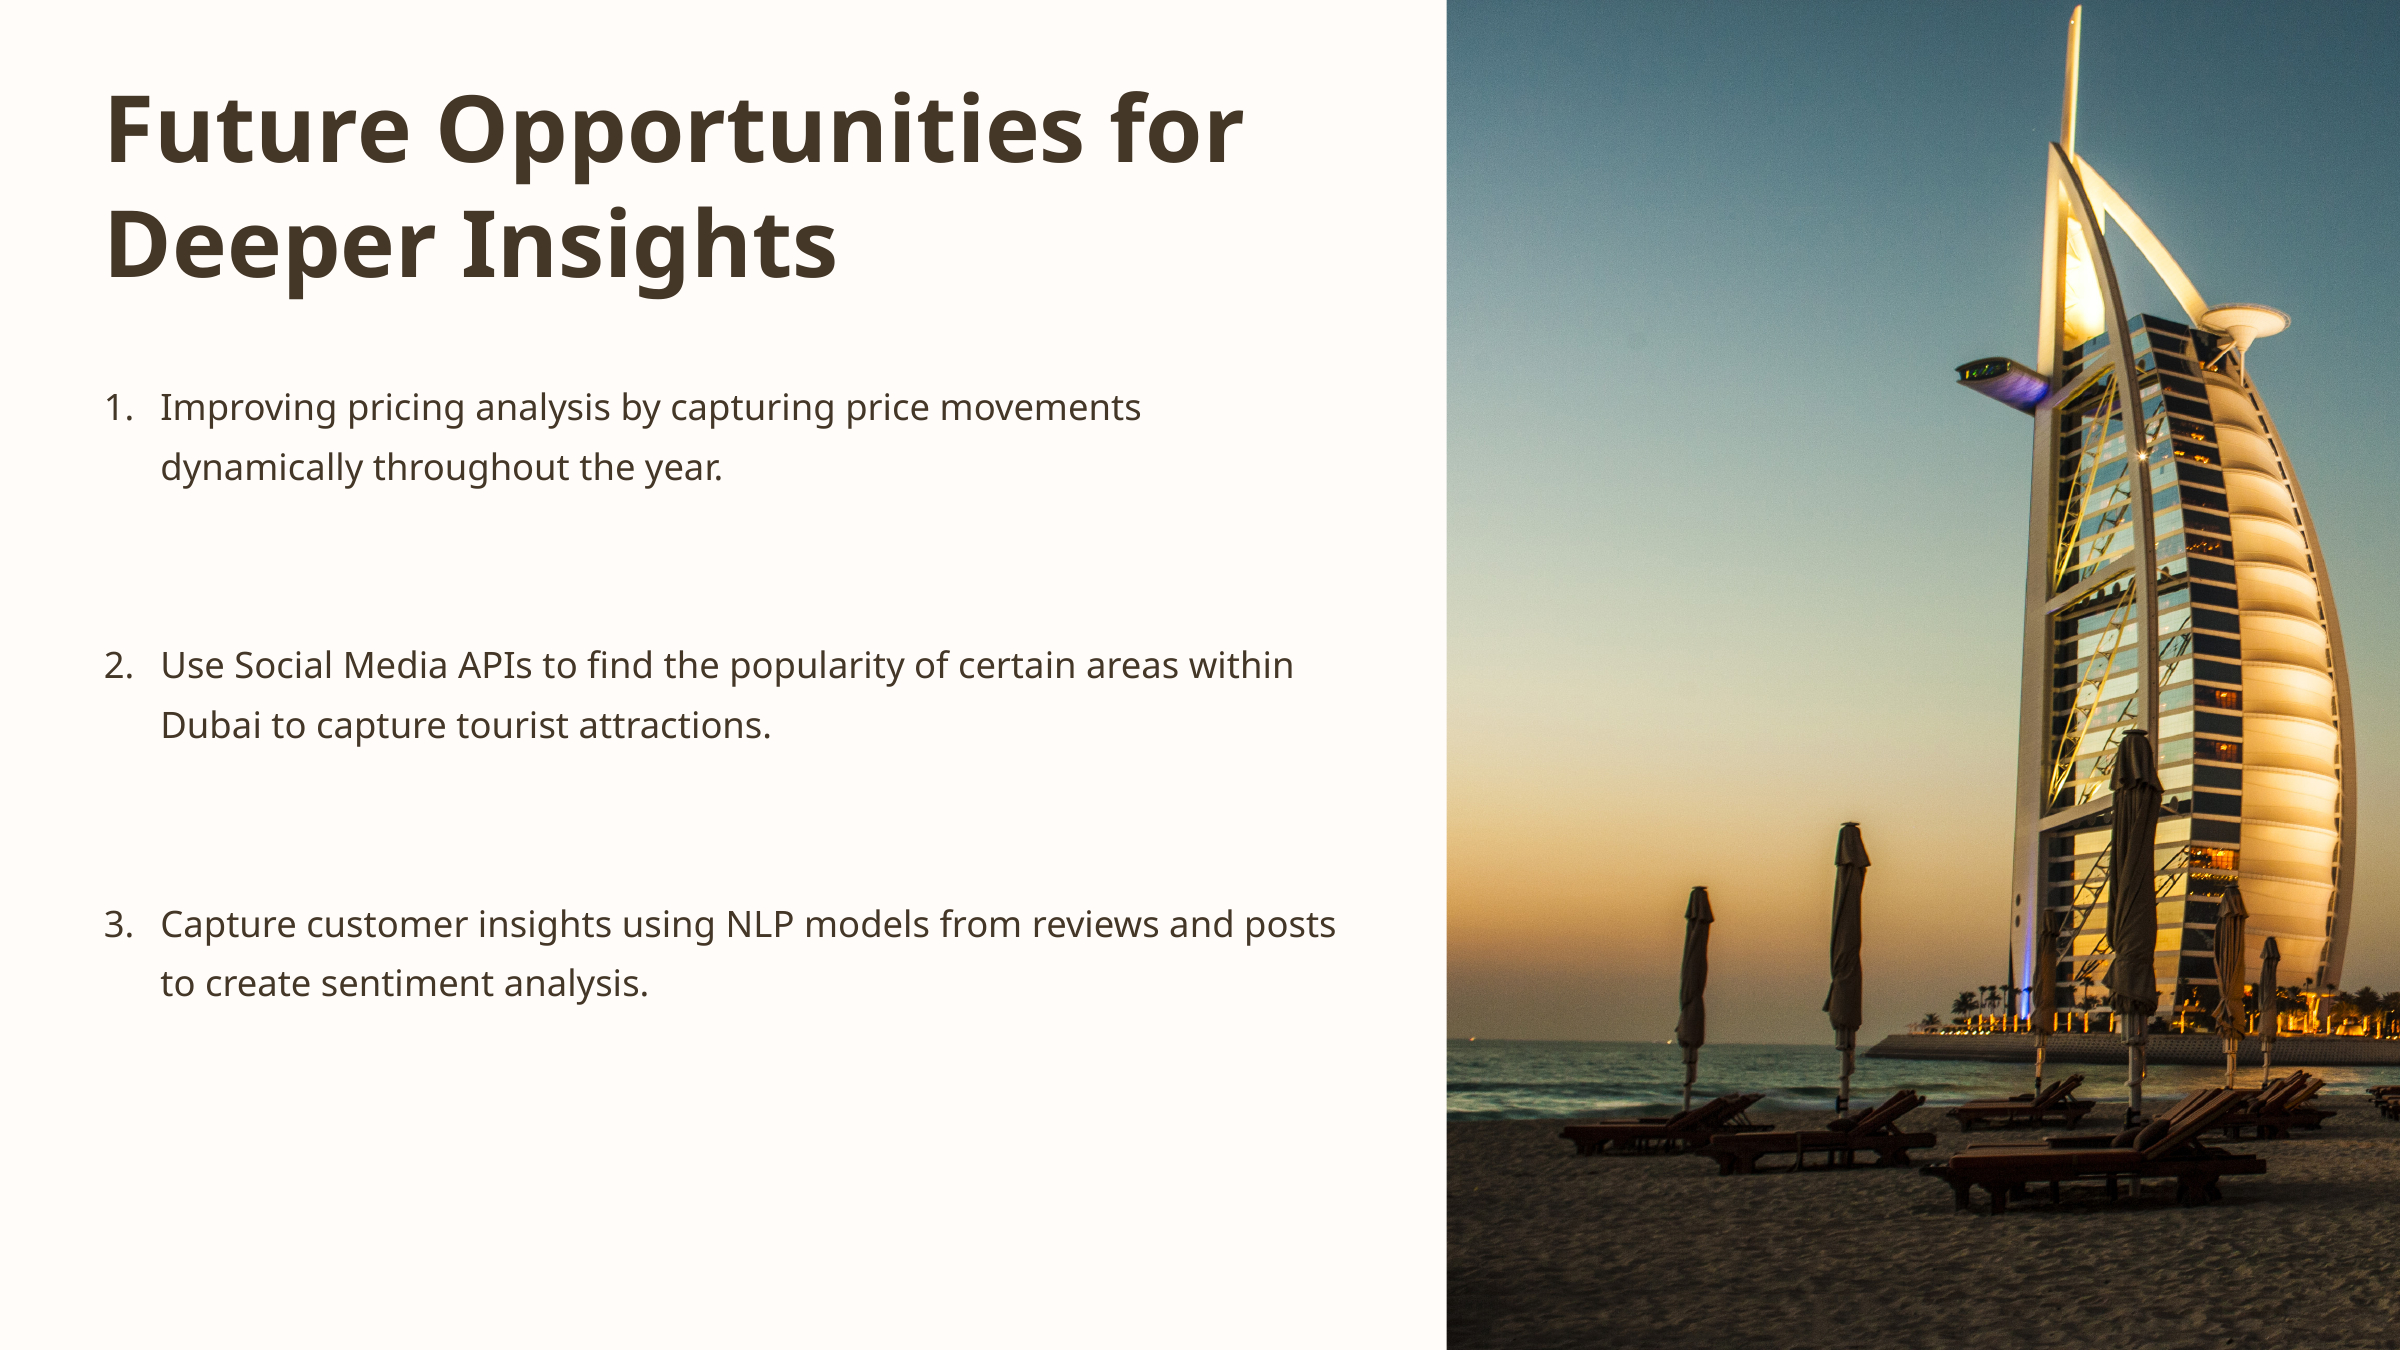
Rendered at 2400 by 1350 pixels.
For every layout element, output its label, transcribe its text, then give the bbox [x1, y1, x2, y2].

picture [1446, 0, 2400, 1350]
text_box Future Opportunities for Deeper Insights [104, 65, 1344, 298]
text_box Capture customer insights using NLP models from reviews and posts to create sentiment analysis. [104, 885, 1344, 1004]
text_box Improving pricing analysis by capturing price movements dynamically throughout the year. [104, 368, 1344, 488]
text_box Use Social Media APIs to find the popularity of certain areas within Dubai to capture tourist attractions. [104, 626, 1344, 746]
